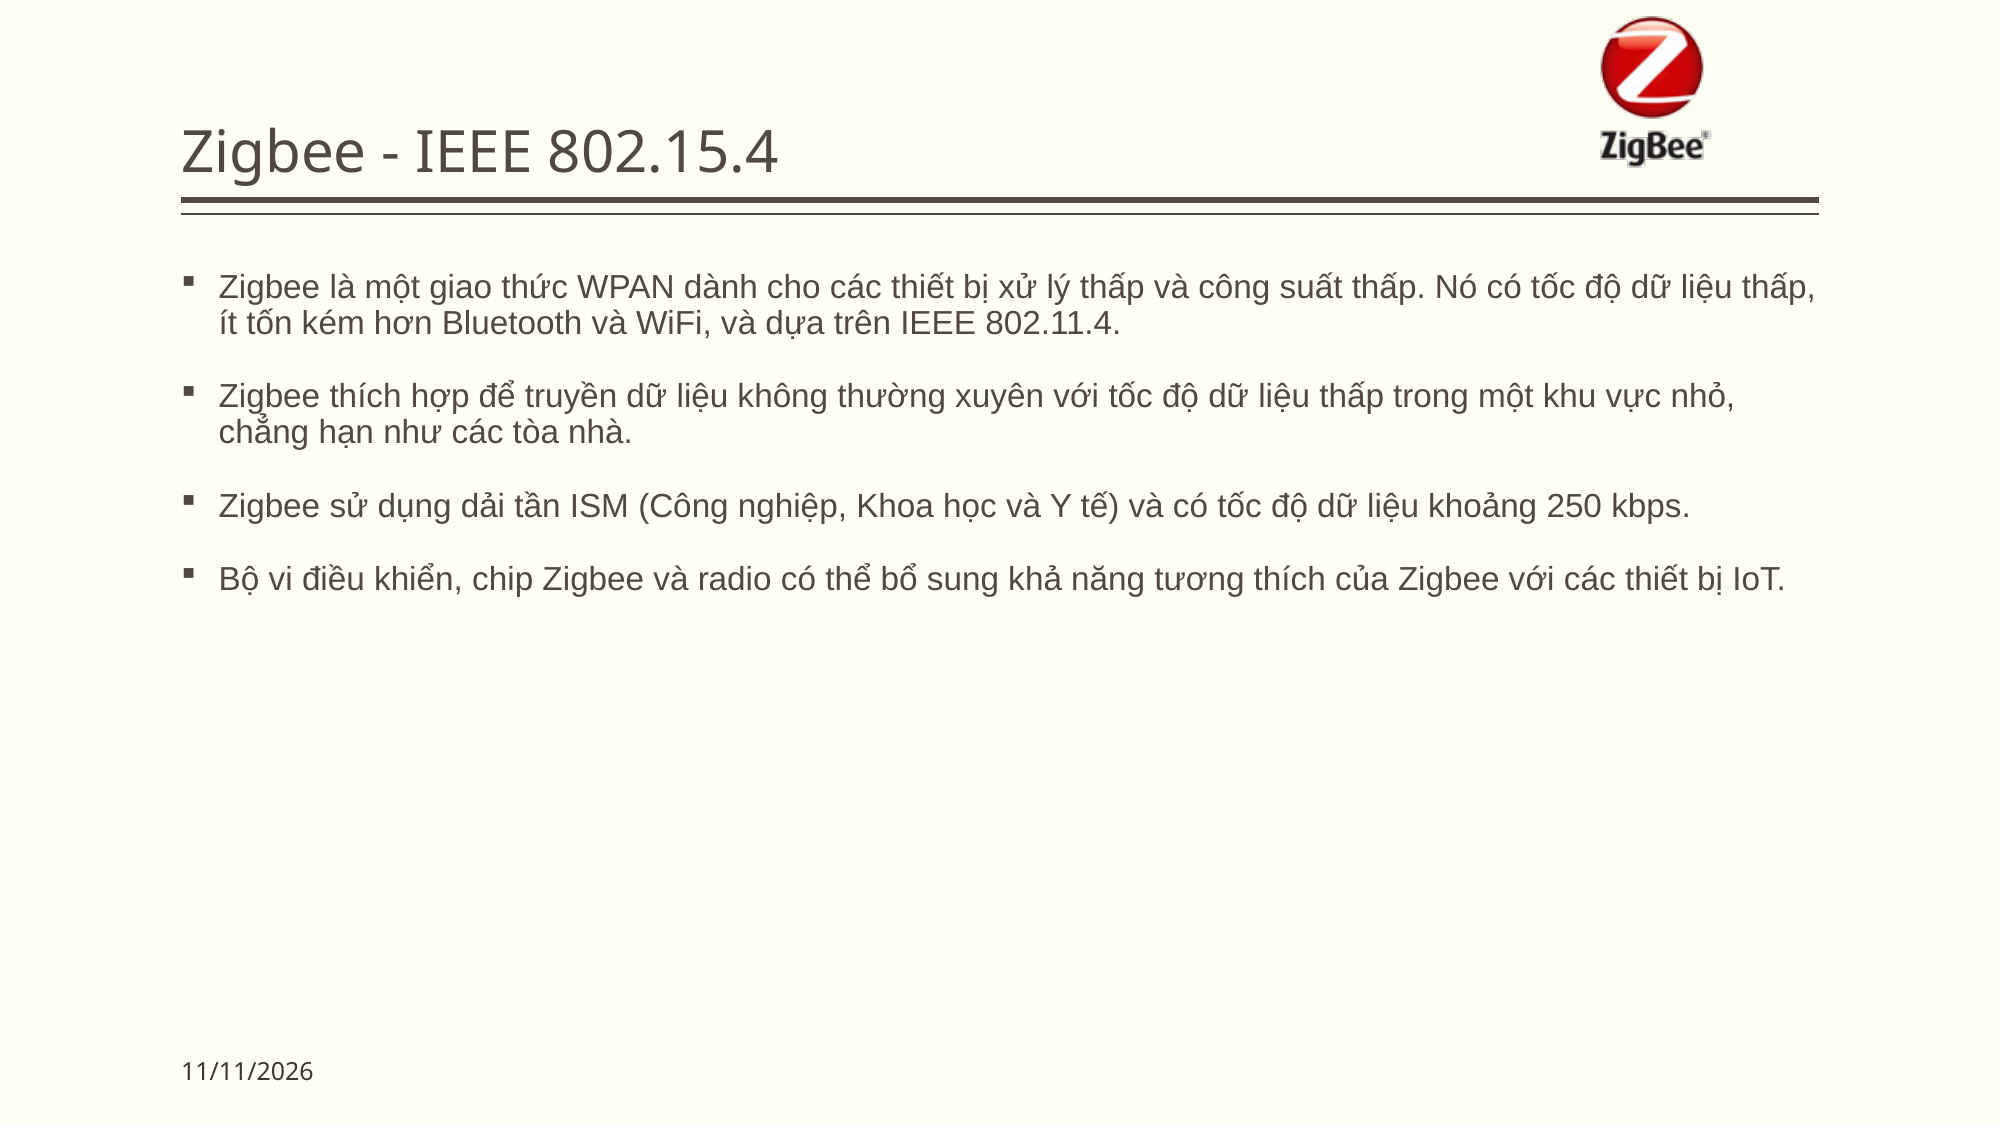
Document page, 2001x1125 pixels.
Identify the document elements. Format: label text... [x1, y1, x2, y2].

picture [1573, 12, 1730, 169]
list Zigbee là một giao thức WPAN dành cho các thiết bị xử lý thấp và công suất thấp. Nó có tốc độ dữ liệu thấp, ít tốn kém hơn Bluetooth và WiFi, và dựa trên IEEE 802.11.4. Zigbee thích hợp để truyền dữ liệu không thường xuyên với tốc độ dữ liệu thấp trong một khu vực nhỏ, chẳng hạn như các tòa nhà. Zigbee sử dụng dải tần ISM (Công nghiệp, Khoa học và Y tế) và có tốc độ dữ liệu khoảng 250 kbps. Bộ vi điều khiển, chip Zigbee và radio có thể bổ sung khả năng tương thích của Zigbee với các thiết bị IoT. [181, 262, 1819, 1013]
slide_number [181, 1042, 482, 1103]
title Zigbee - IEEE 802.15.4 [181, 12, 1819, 193]
